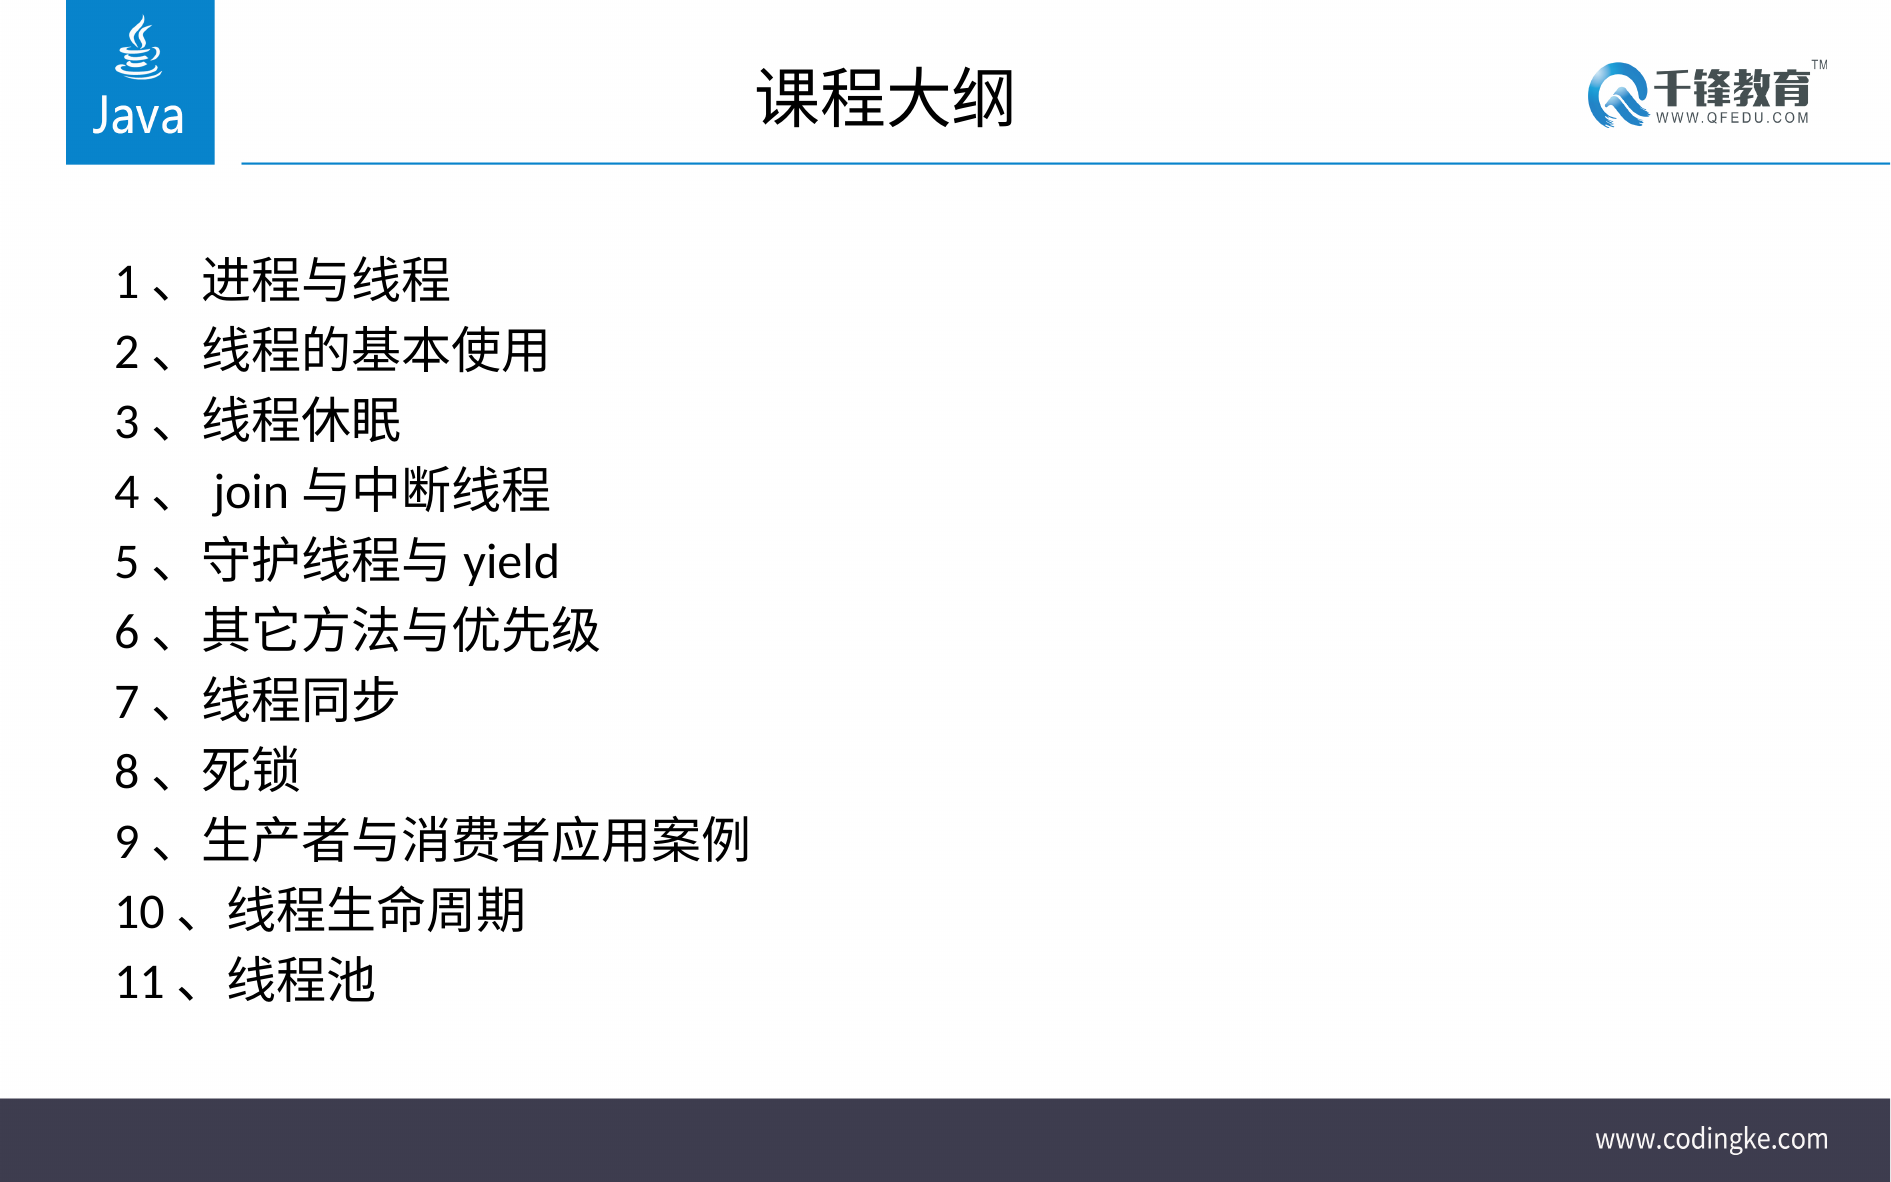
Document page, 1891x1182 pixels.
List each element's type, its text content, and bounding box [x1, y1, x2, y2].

title 课程大纲 [236, 47, 1536, 147]
picture [0, 0, 1891, 1182]
list 1、进程与线程 2、线程的基本使用 3、线程休眠 4、join与中断线程 5、守护线程与yield 6、其它方法与优先级 7、线程同步 8、死锁 9、生产者与消费者应用案例 10、线程生命周期 11、线程池 [94, 239, 1796, 1036]
